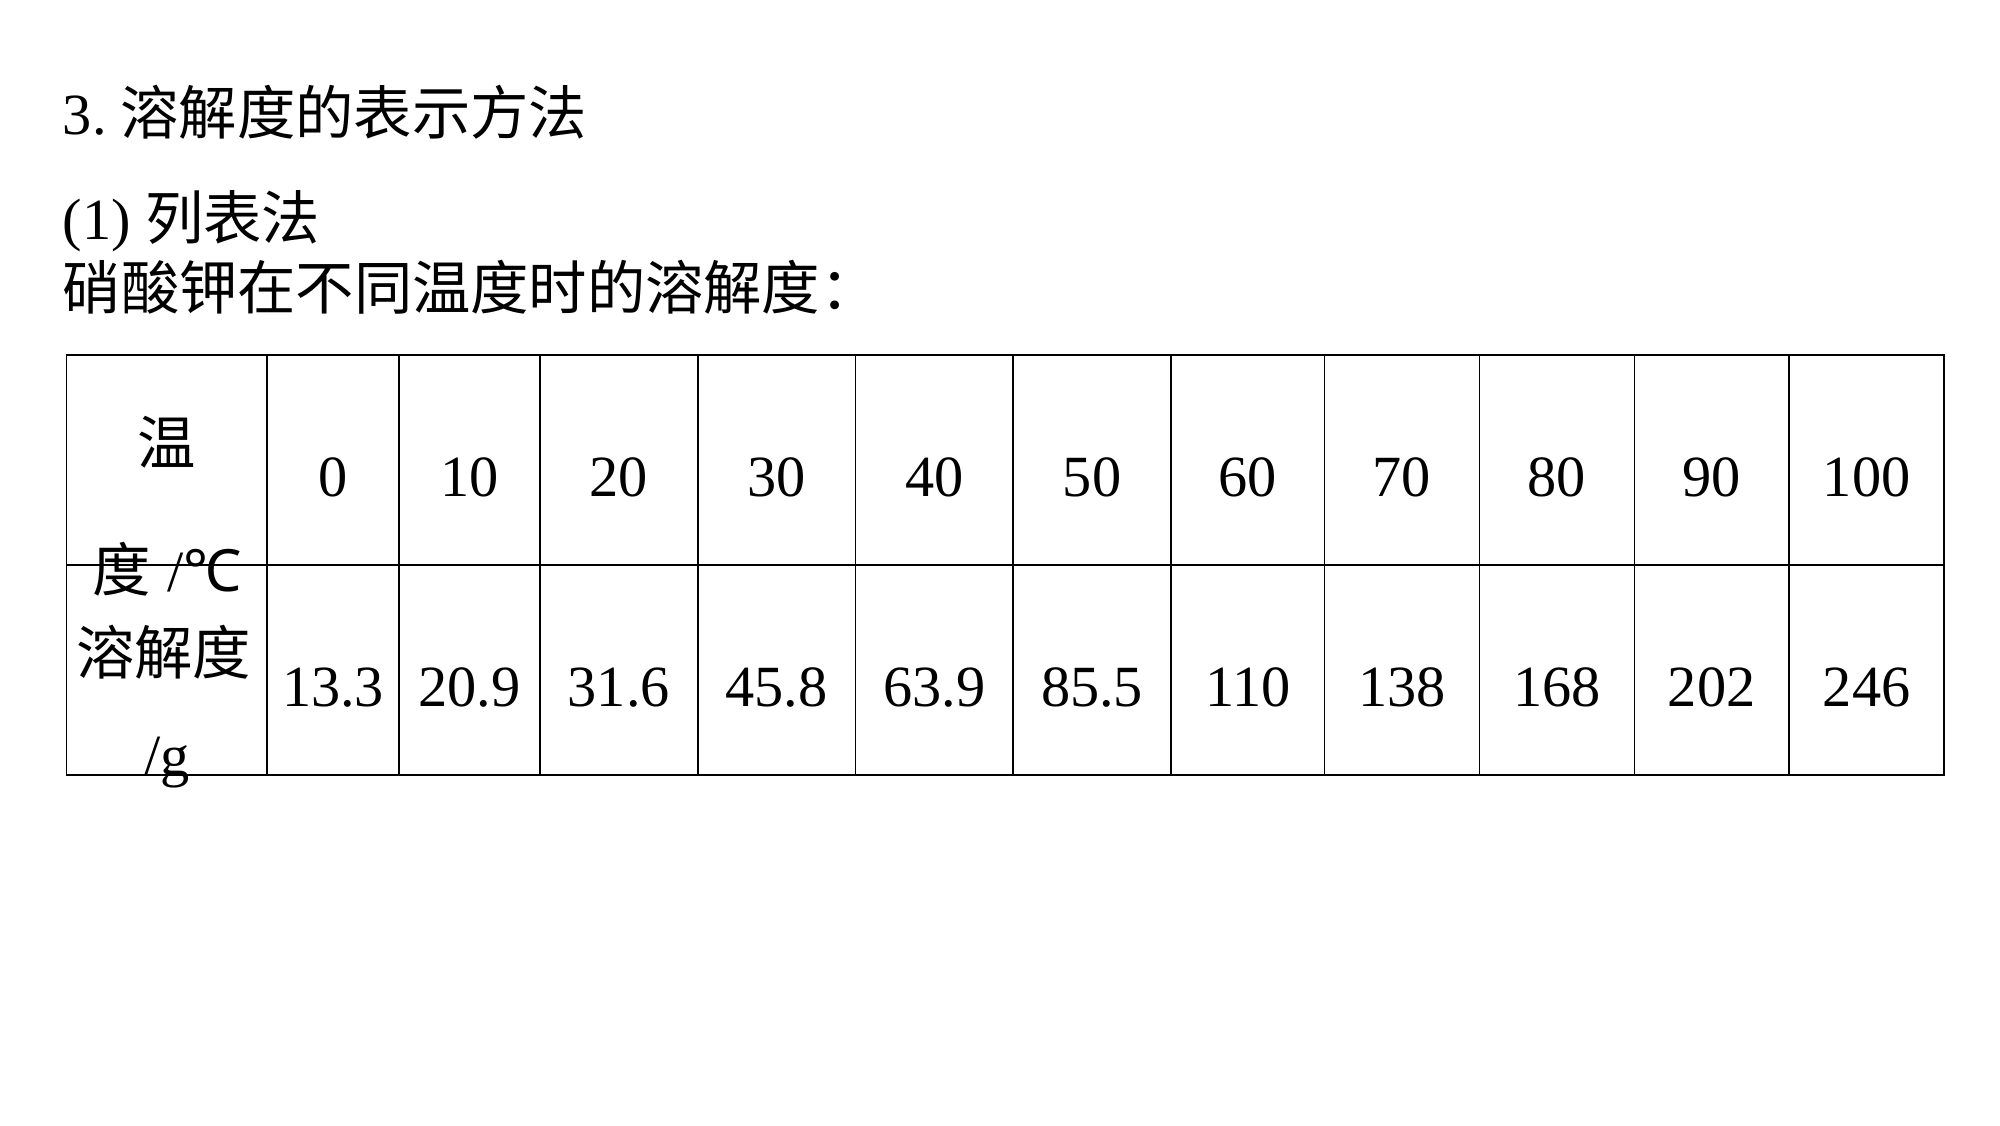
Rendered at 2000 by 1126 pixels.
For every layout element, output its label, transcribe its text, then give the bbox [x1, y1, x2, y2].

table_cell 45.8 [699, 566, 855, 774]
table_cell 110 [1172, 566, 1324, 774]
table_header 温度/℃ [67, 356, 266, 564]
table_cell 63.9 [856, 566, 1012, 774]
table_header 30 [699, 356, 855, 564]
table_header 50 [1014, 356, 1170, 564]
table_cell 溶解度/g [67, 566, 266, 774]
table_header 60 [1172, 356, 1324, 564]
table_header 20 [541, 356, 697, 564]
table_cell 13.3 [268, 566, 398, 774]
table_cell 168 [1480, 566, 1634, 774]
table_header 10 [400, 356, 539, 564]
table_header 40 [856, 356, 1012, 564]
table_header 90 [1635, 356, 1788, 564]
text_box 3.溶解度的表示方法 (1)列表法 硝酸钾在不同温度时的溶解度： [42, 31, 1912, 331]
table_header 70 [1325, 356, 1479, 564]
table_header 80 [1480, 356, 1634, 564]
table_cell 85.5 [1014, 566, 1170, 774]
table_cell 20.9 [400, 566, 539, 774]
table_header 0 [268, 356, 398, 564]
table_header 100 [1790, 356, 1943, 564]
table_cell 246 [1790, 566, 1943, 774]
table_cell 202 [1635, 566, 1788, 774]
table_cell 31.6 [541, 566, 697, 774]
table_cell 138 [1325, 566, 1479, 774]
